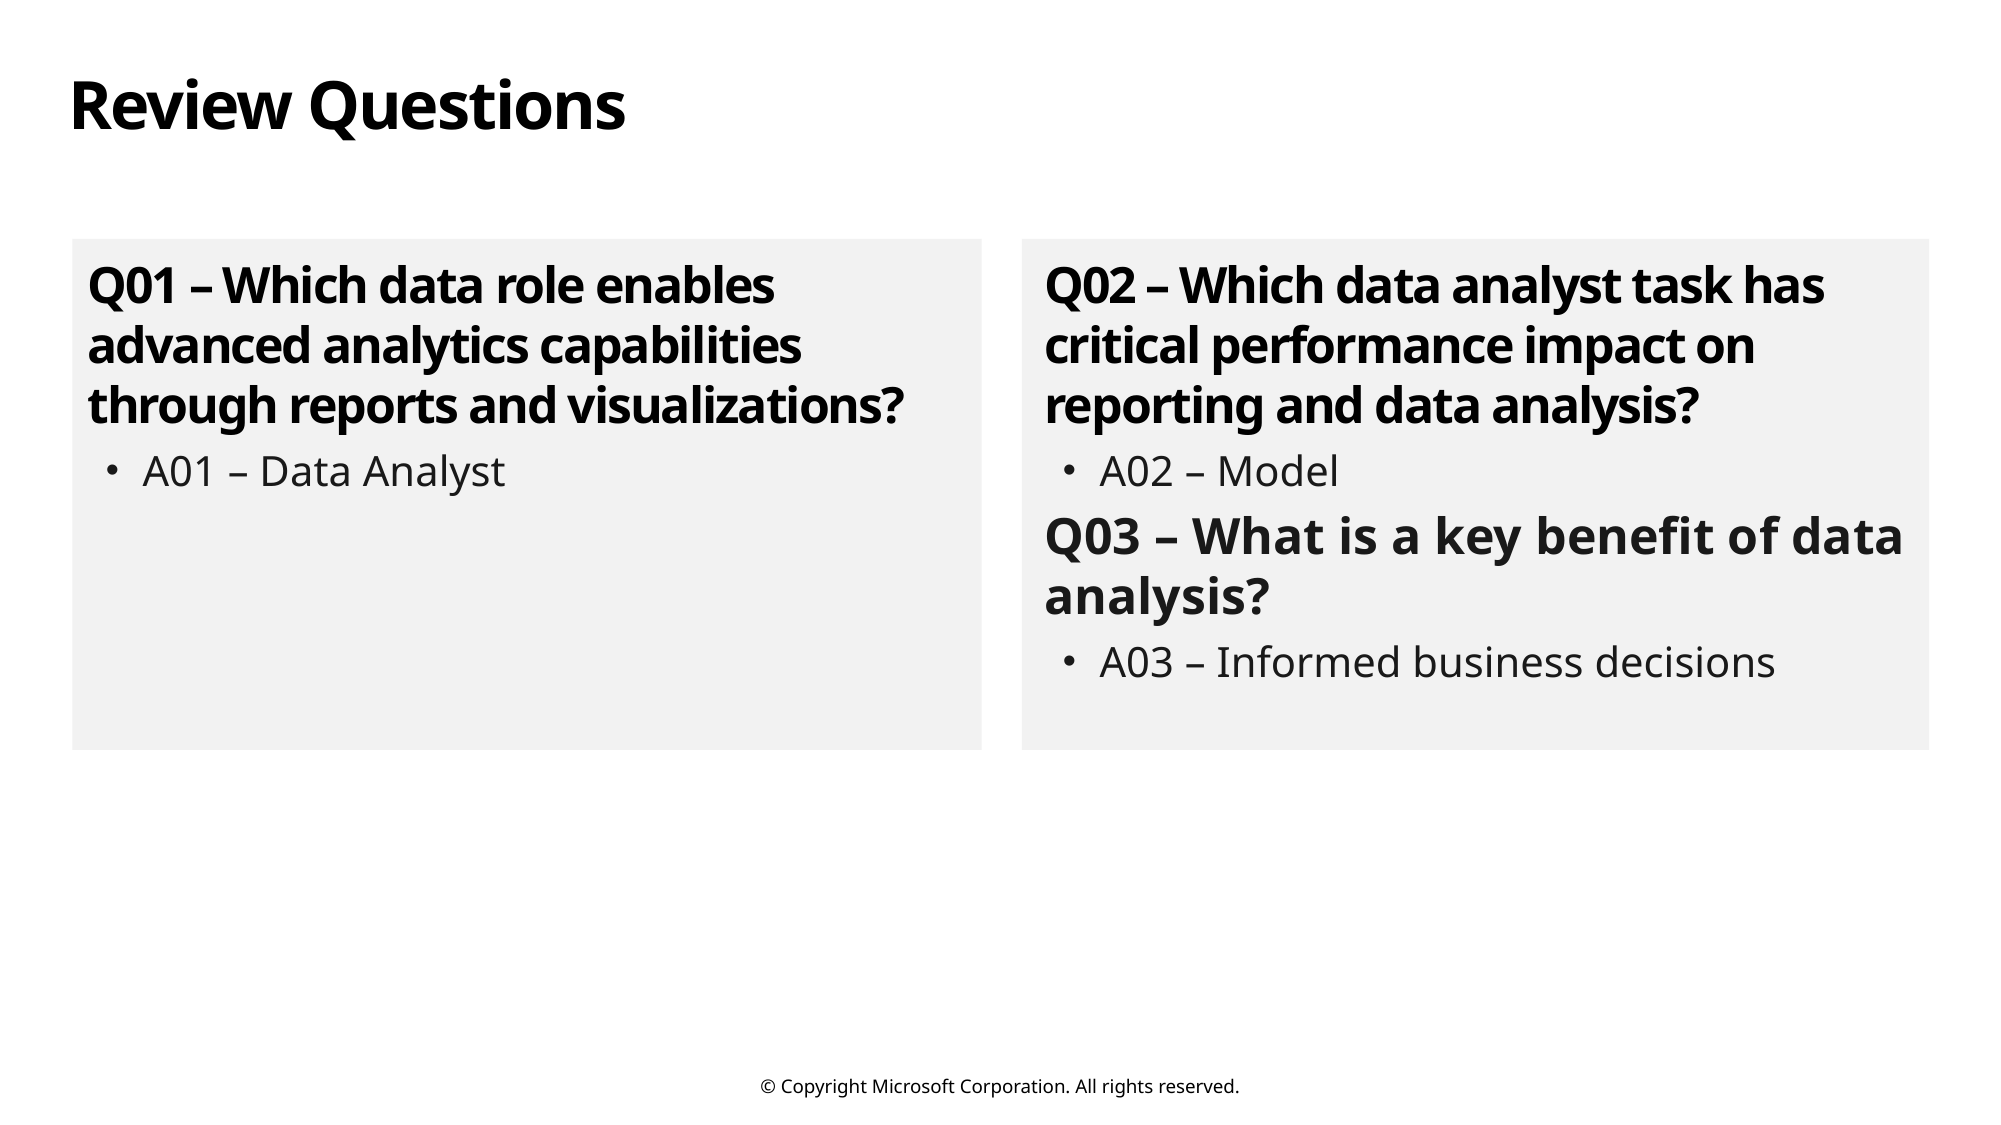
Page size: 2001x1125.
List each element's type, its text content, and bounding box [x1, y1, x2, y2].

list Q01 – Which data role enables advanced analytics capabilities through reports and visualizations? A01 – Data Analyst [71, 238, 983, 751]
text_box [1021, 238, 1930, 751]
title Review Questions [68, 71, 1930, 185]
